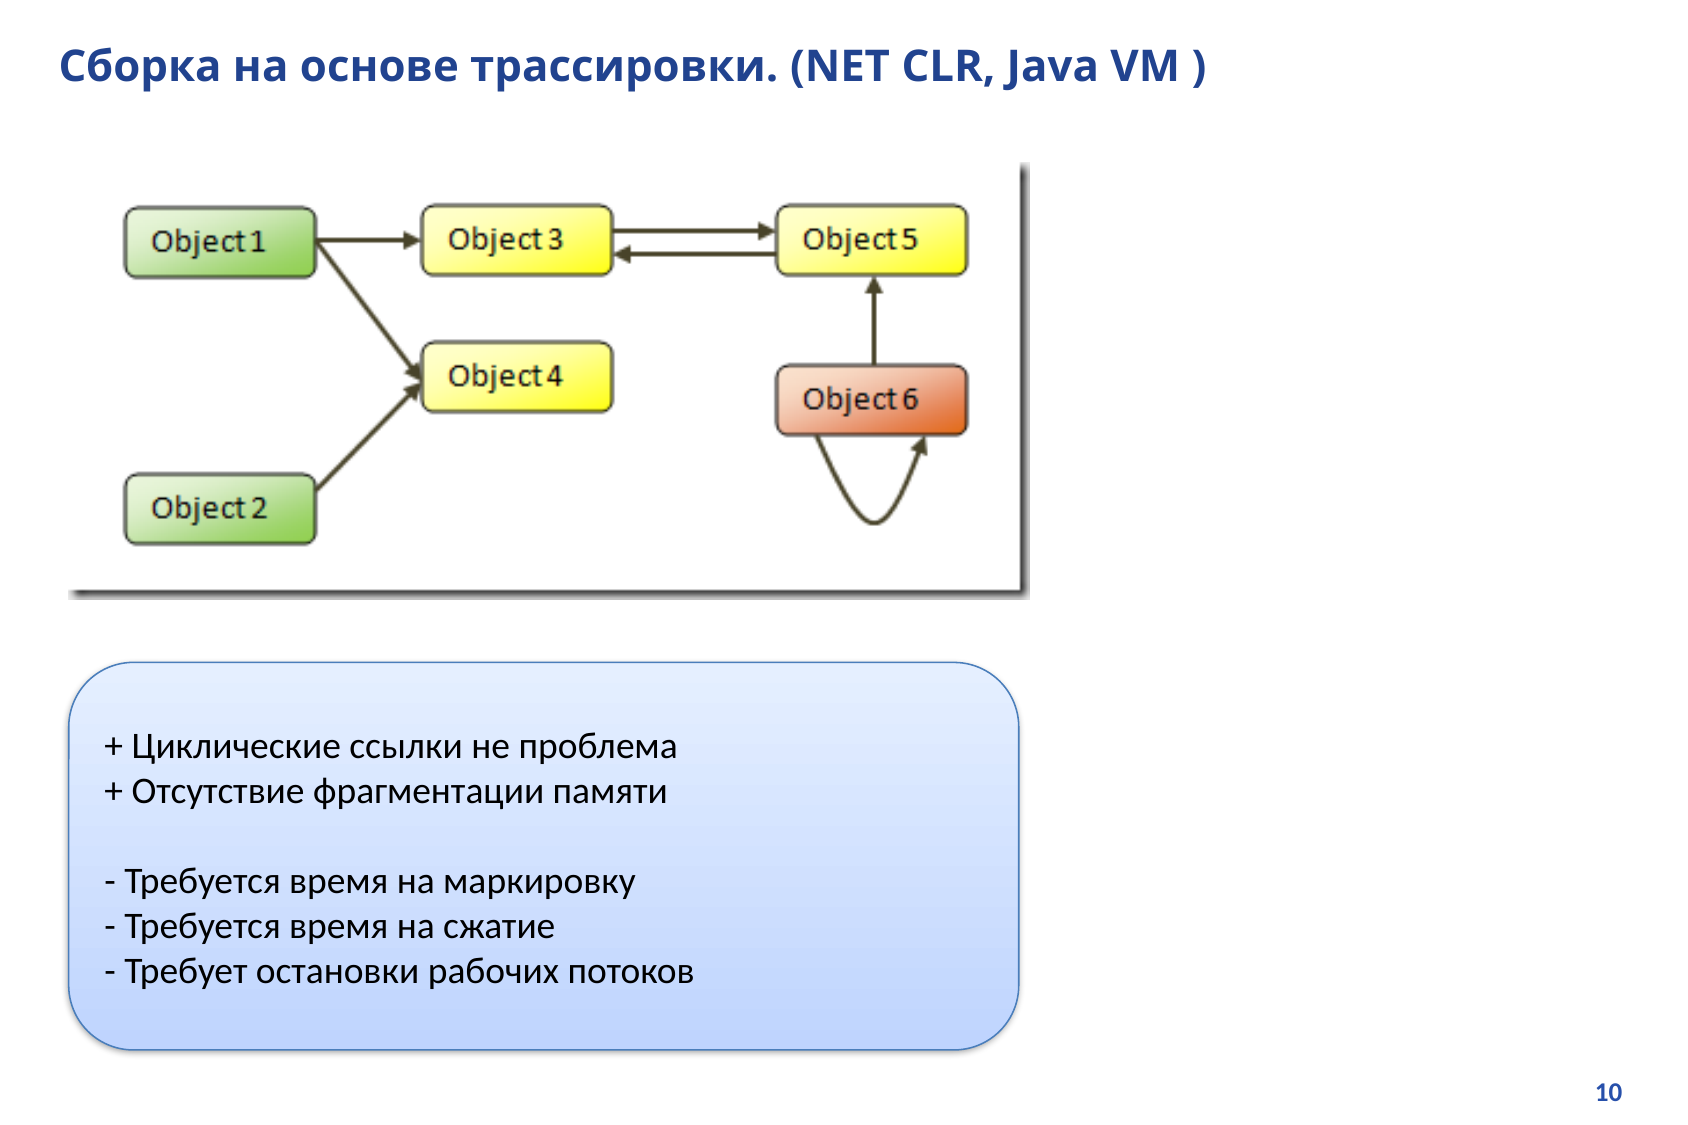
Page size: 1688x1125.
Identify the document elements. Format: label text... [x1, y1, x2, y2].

title Сборка на основе трассировки. (NET CLR, Java VM ) [41, 29, 1653, 90]
picture [68, 162, 1030, 601]
text_box + Циклические ссылки не проблема + Отсутствие фрагментации памяти - Требуется время на маркировку - Требуется время на сжатие - Требует остановки рабочих потоков [67, 661, 1020, 1051]
